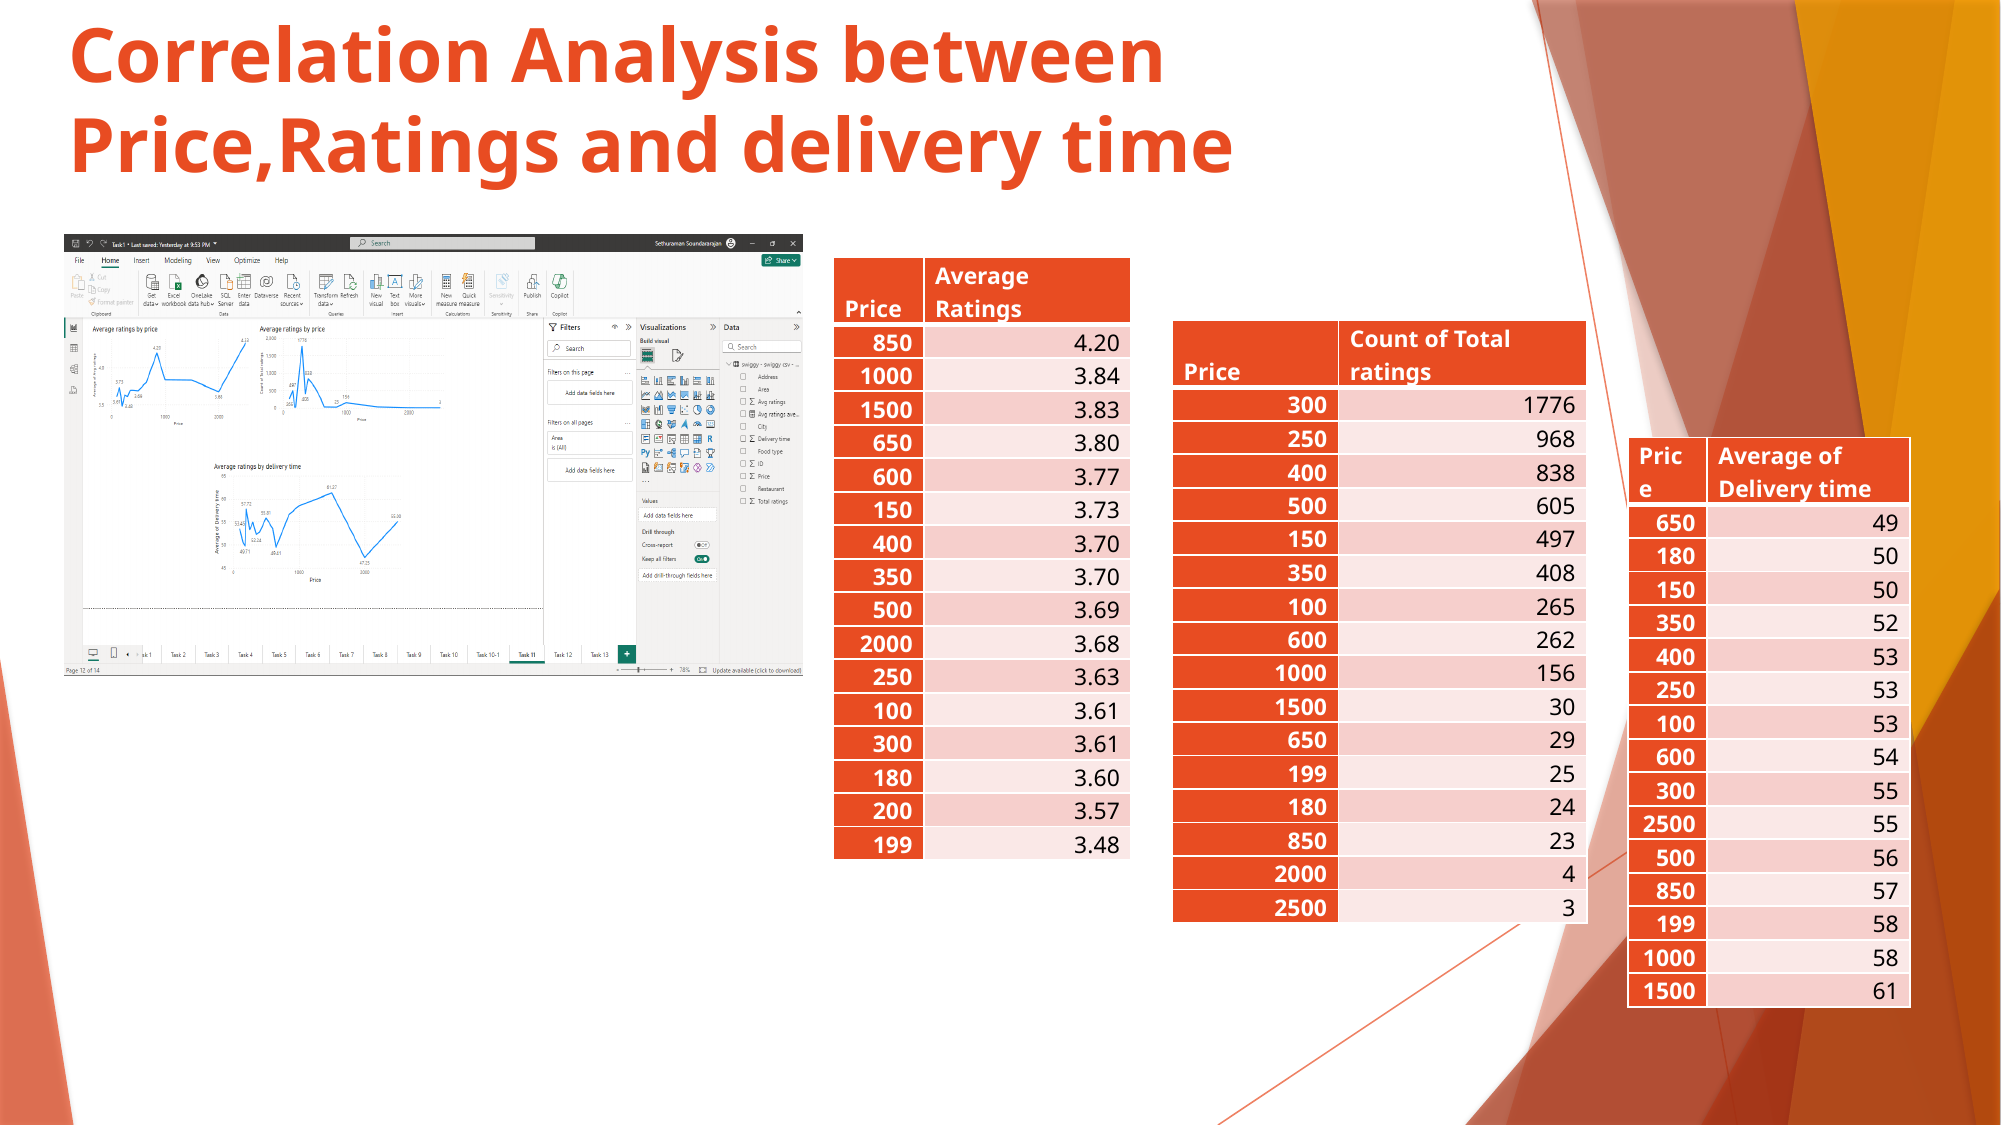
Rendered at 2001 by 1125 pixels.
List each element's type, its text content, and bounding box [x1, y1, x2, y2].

table_cell 1500 [1629, 974, 1706, 1006]
table_cell 200 [834, 794, 923, 826]
table_cell 3.68 [925, 627, 1130, 658]
table_cell 1500 [834, 392, 923, 424]
table_cell 250 [1173, 422, 1338, 453]
table_cell 1500 [1173, 690, 1338, 721]
table_cell 2500 [1629, 807, 1706, 838]
table_cell 262 [1339, 623, 1586, 654]
table_cell 49 [1708, 507, 1909, 537]
table_cell 600 [1173, 623, 1338, 654]
table_cell 400 [834, 526, 923, 558]
table_cell 55 [1708, 773, 1909, 805]
table_cell 156 [1339, 656, 1586, 688]
table_cell 53 [1708, 706, 1909, 738]
table_cell 24 [1339, 790, 1586, 822]
table_cell 850 [834, 327, 923, 357]
table_header Average of Delivery time [1708, 438, 1909, 502]
table_cell 3.70 [925, 526, 1130, 558]
table_cell 400 [1173, 455, 1338, 487]
title Correlation Analysis between Price,Ratings and delivery time [53, 0, 1605, 217]
table_cell 3.84 [925, 359, 1130, 390]
table_cell 3.80 [925, 426, 1130, 457]
table_cell 2500 [1173, 890, 1338, 922]
table_cell 3.48 [925, 827, 1130, 859]
table_header Price [834, 258, 923, 322]
table_cell 300 [834, 727, 923, 759]
picture [63, 234, 804, 677]
table_cell 61 [1708, 974, 1909, 1006]
table_cell 100 [1629, 706, 1706, 738]
table_cell 3.69 [925, 593, 1130, 625]
table_cell 4 [1339, 857, 1586, 889]
table_cell 250 [1629, 673, 1706, 704]
table_cell 968 [1339, 422, 1586, 453]
table_cell 2000 [1173, 857, 1338, 889]
table_cell 50 [1708, 539, 1909, 571]
table_cell 3.77 [925, 459, 1130, 491]
table_cell 55 [1708, 807, 1909, 838]
table_cell 150 [1173, 522, 1338, 554]
table_cell 199 [1629, 907, 1706, 939]
table_cell 265 [1339, 589, 1586, 621]
table_cell 350 [1629, 606, 1706, 637]
table_header Price [1173, 321, 1338, 385]
table_header Price [1629, 438, 1706, 502]
table_cell 500 [834, 593, 923, 625]
table_cell 3 [1339, 890, 1586, 922]
table_cell 56 [1708, 840, 1909, 872]
table_cell 2000 [834, 627, 923, 658]
table_cell 150 [1629, 572, 1706, 604]
table_header Average Ratings [925, 258, 1130, 322]
table_cell 1000 [834, 359, 923, 390]
table_cell 53 [1708, 639, 1909, 671]
table_cell 180 [834, 761, 923, 792]
table_cell 3.70 [925, 560, 1130, 591]
table_cell 408 [1339, 556, 1586, 587]
table_cell 350 [1173, 556, 1338, 587]
table_cell 605 [1339, 489, 1586, 520]
table_cell 3.57 [925, 794, 1130, 826]
table_cell 3.61 [925, 694, 1130, 725]
table_cell 58 [1708, 907, 1909, 939]
table_cell 199 [834, 827, 923, 859]
table_header Count of Total ratings [1339, 321, 1586, 385]
table_cell 57 [1708, 874, 1909, 905]
table_cell 3.61 [925, 727, 1130, 759]
table_cell 4.20 [925, 327, 1130, 357]
table_cell 3.73 [925, 493, 1130, 524]
table_cell 500 [1173, 489, 1338, 520]
table_cell 53 [1708, 673, 1909, 704]
table_cell 180 [1629, 539, 1706, 571]
table_cell 650 [1629, 507, 1706, 537]
table_cell 850 [1629, 874, 1706, 905]
table_cell 25 [1339, 756, 1586, 788]
table_cell 400 [1629, 639, 1706, 671]
table_cell 600 [1629, 740, 1706, 771]
table_cell 29 [1339, 723, 1586, 755]
table_cell 838 [1339, 455, 1586, 487]
table_cell 180 [1173, 790, 1338, 822]
table_cell 30 [1339, 690, 1586, 721]
table_cell 650 [834, 426, 923, 457]
table_cell 150 [834, 493, 923, 524]
table_cell 100 [834, 694, 923, 725]
table_cell 1000 [1173, 656, 1338, 688]
table_cell 350 [834, 560, 923, 591]
table_cell 3.63 [925, 660, 1130, 692]
table_cell 300 [1629, 773, 1706, 805]
table_cell 50 [1708, 572, 1909, 604]
table_cell 250 [834, 660, 923, 692]
table_cell 3.83 [925, 392, 1130, 424]
table_cell 650 [1173, 723, 1338, 755]
table_cell 600 [834, 459, 923, 491]
table_cell 497 [1339, 522, 1586, 554]
table_cell 100 [1173, 589, 1338, 621]
table_cell 23 [1339, 823, 1586, 855]
table_cell 1000 [1629, 941, 1706, 972]
table_cell 500 [1629, 840, 1706, 872]
table_cell 52 [1708, 606, 1909, 637]
table_cell 850 [1173, 823, 1338, 855]
table_cell 300 [1173, 390, 1338, 420]
table_cell 1776 [1339, 390, 1586, 420]
table_cell 199 [1173, 756, 1338, 788]
table_cell 3.60 [925, 761, 1130, 792]
table_cell 54 [1708, 740, 1909, 771]
table_cell 58 [1708, 941, 1909, 972]
